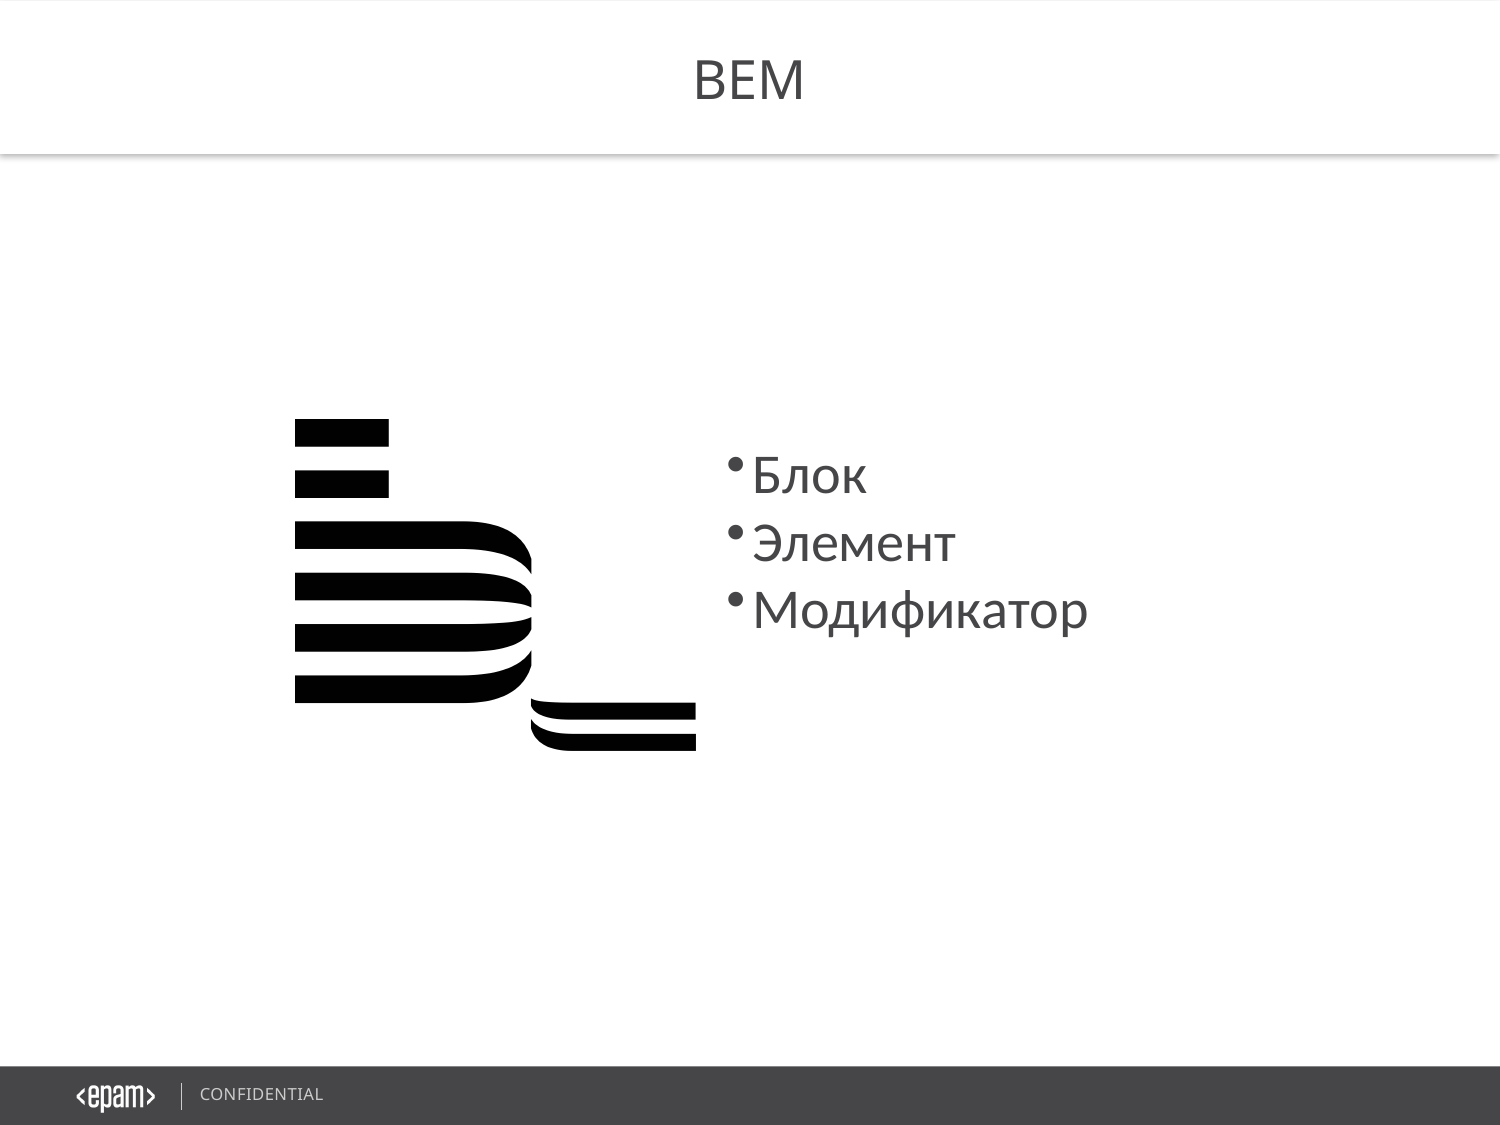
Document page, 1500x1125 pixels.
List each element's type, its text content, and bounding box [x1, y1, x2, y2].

picture [76, 1085, 155, 1113]
list BEM [0, 0, 1500, 155]
picture [294, 419, 696, 752]
text_box Блок Элемент Модификатор [718, 430, 1097, 648]
